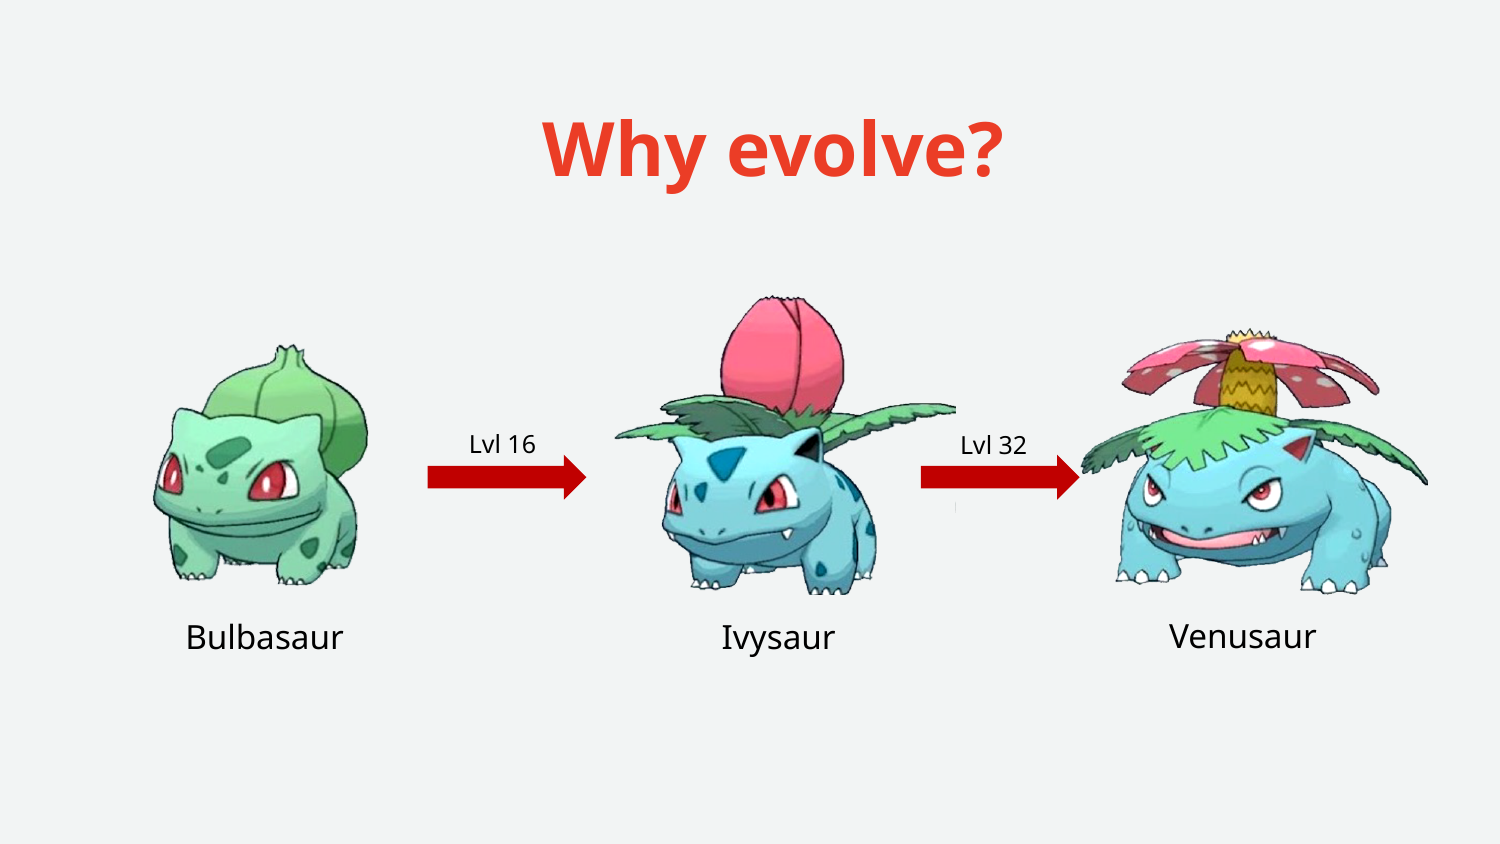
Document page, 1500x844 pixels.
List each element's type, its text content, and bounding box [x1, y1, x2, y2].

text_box [960, 467, 1074, 502]
picture [1079, 327, 1428, 595]
picture [152, 343, 370, 587]
text_box Lvl 32 [960, 422, 1074, 467]
picture [606, 293, 956, 595]
text_box Lvl 16 [454, 421, 601, 467]
text_box Why evolve? [531, 111, 1228, 182]
text_box [225, 143, 1275, 215]
text_box Bulbasaur [170, 608, 369, 664]
text_box Ivysaur [706, 608, 906, 664]
text_box [425, 463, 589, 502]
text_box Venusaur [1154, 608, 1353, 663]
